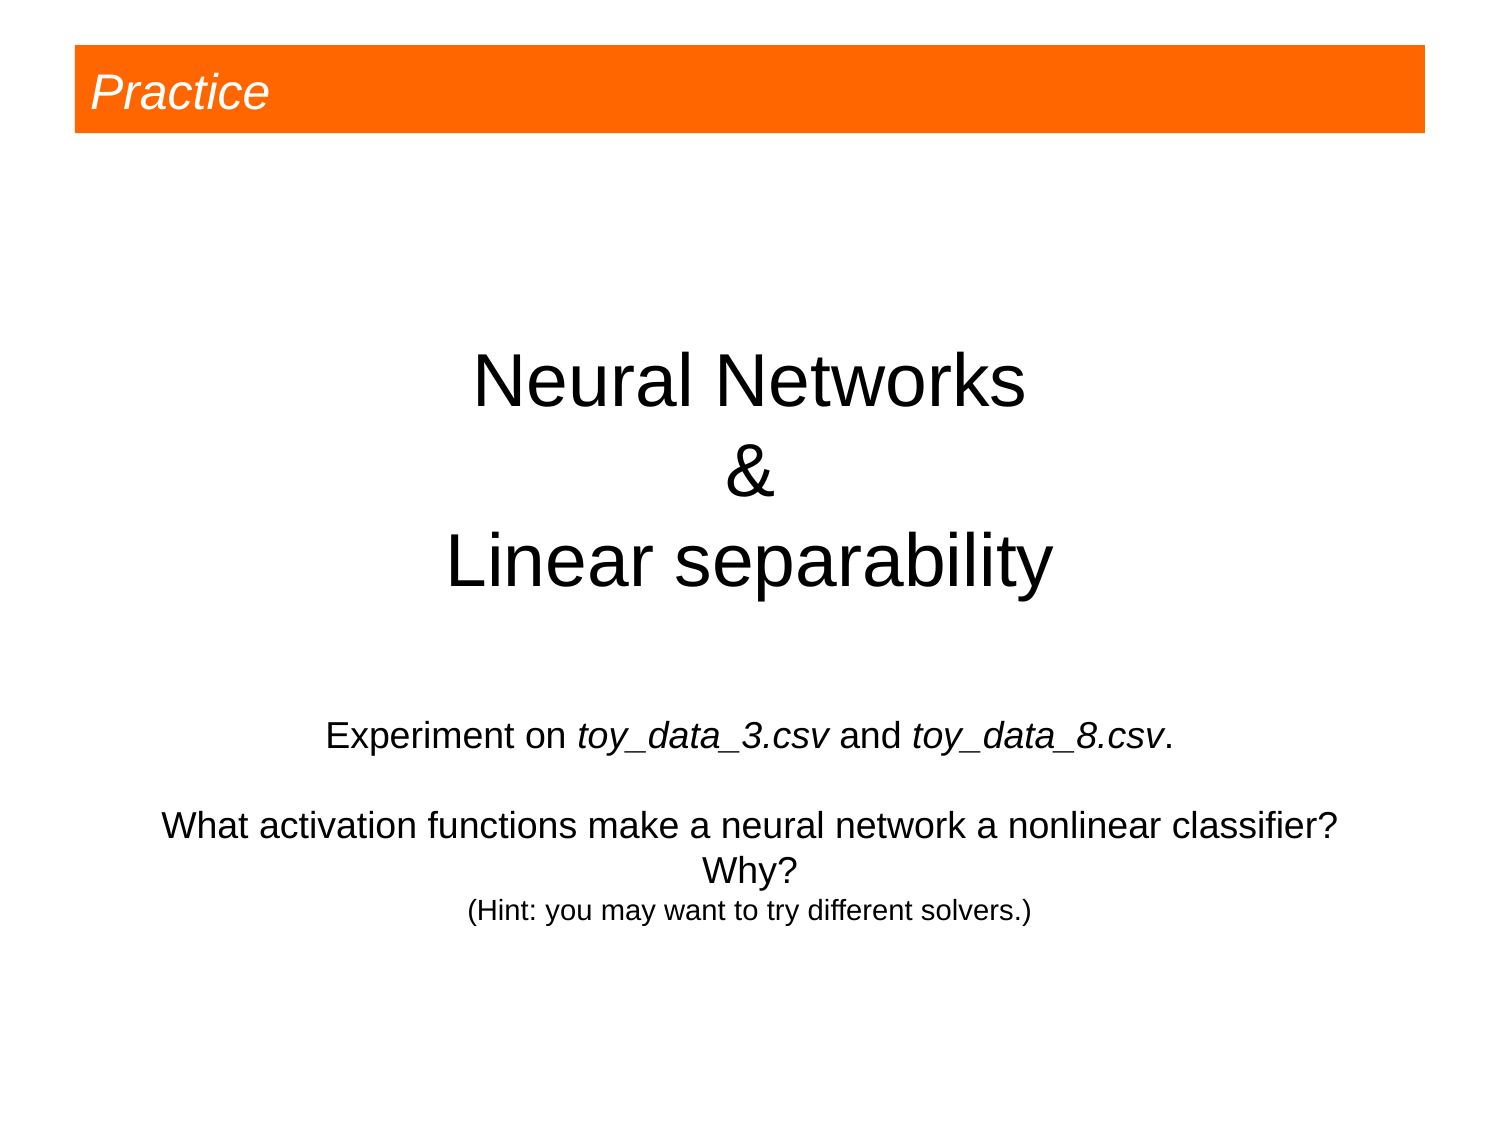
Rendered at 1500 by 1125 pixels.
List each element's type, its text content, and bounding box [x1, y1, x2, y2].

title Neural Networks & Linear separability Experiment on toy_data_3.csv and toy_data_8.csv. What activation functions make a neural network a nonlinear classifier? Why? (Hint: you may want to try different solvers.) [112, 209, 1388, 1048]
text_box Practice [74, 45, 1425, 134]
